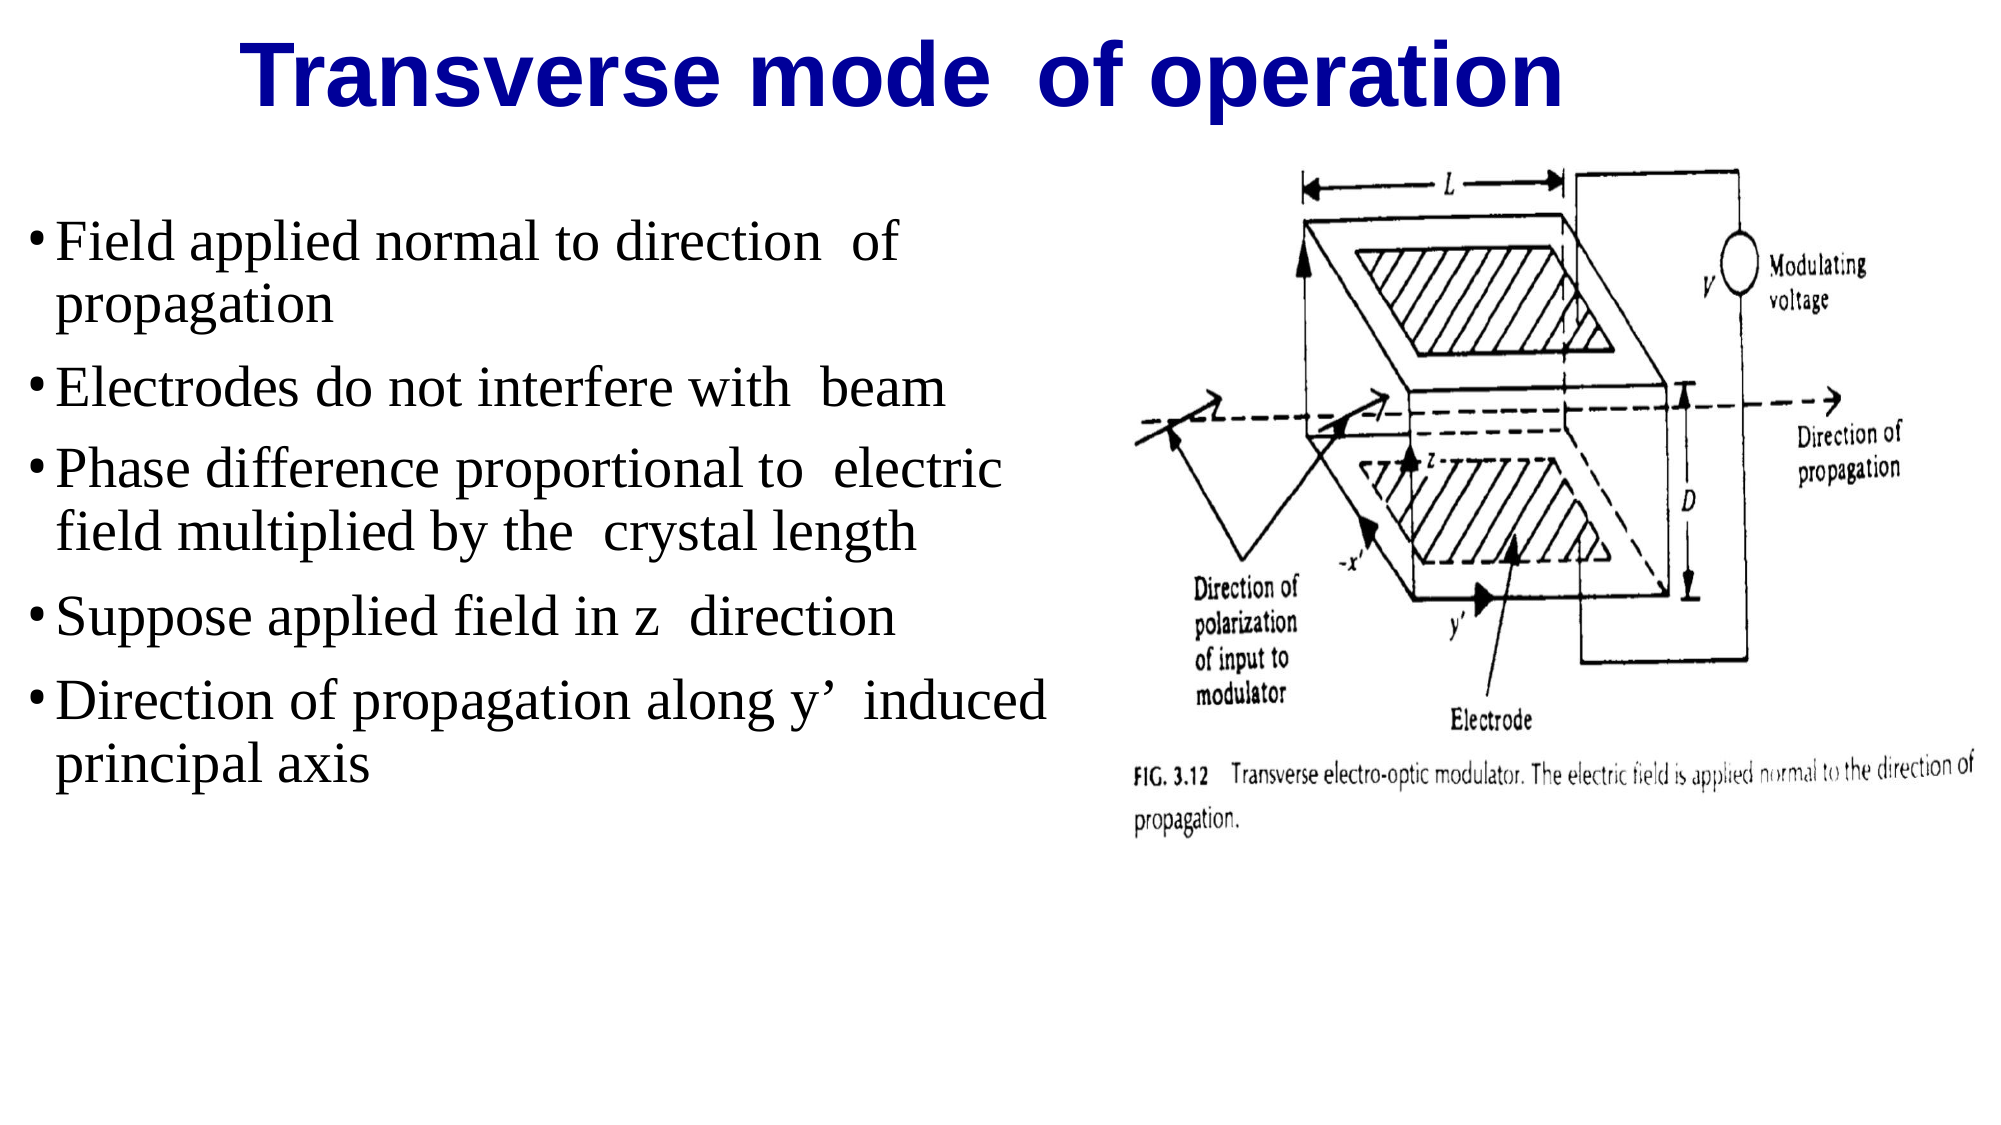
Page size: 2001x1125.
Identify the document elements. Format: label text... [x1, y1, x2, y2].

title Transverse mode of operation [237, 12, 1638, 203]
picture [1131, 165, 1976, 840]
text_box Field applied normal to direction of propagation Electrodes do not interfere with beam Phase difference proportional to electric field multiplied by the crystal length Suppose applied field in z direction Direction of propagation along y’ induced principal axis [24, 198, 1088, 795]
